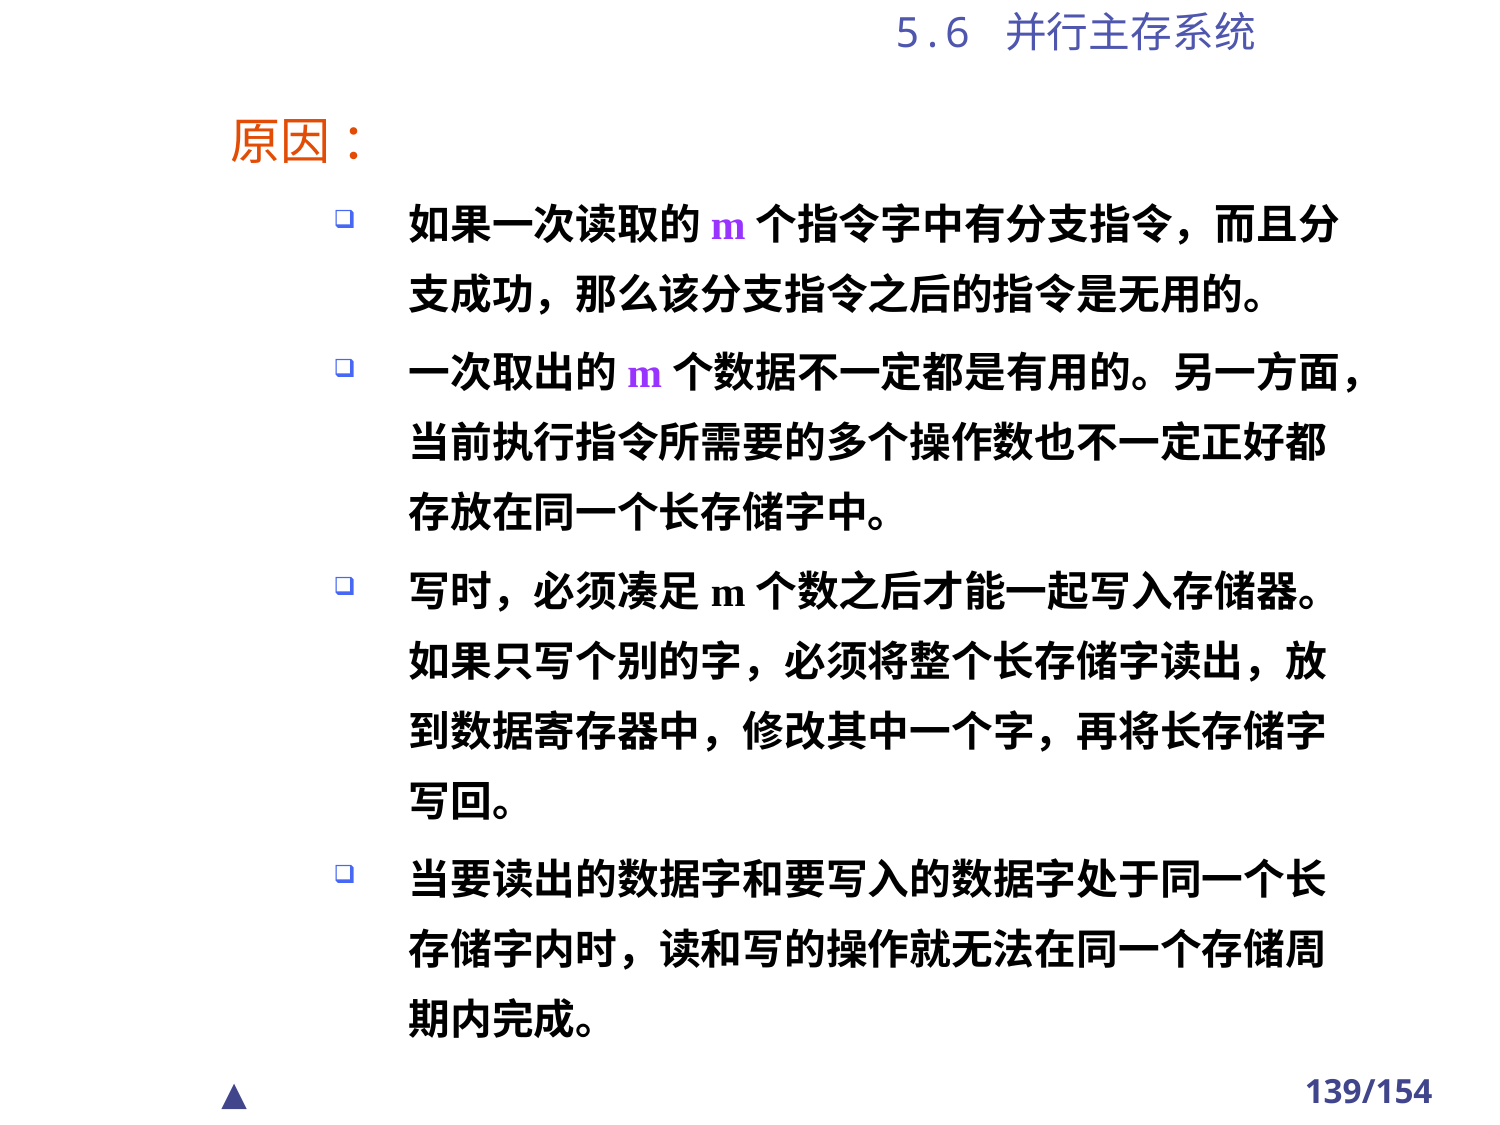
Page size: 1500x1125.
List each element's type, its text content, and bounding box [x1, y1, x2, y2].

title 5.6 并行主存系统 [656, 0, 1495, 64]
list 原因 ： 如果一次读取的m个指令字中有分支指令，而且分支成功，那么该分支指令之后的指令是无用的。 一次取出的m个数据不一定都是有用的。另一方面，当前执行指令所需要的多个操作数也不一定正好都存放在同一个长存储字中。 写时，必须凑足m个数之后才能一起写入存储器。如果只写个别的字，必须将整个长存储字读出，放到数据寄存器中，修改其中一个字，再将长存储字写回。 当要读出的数据字和要写入的数据字处于同一个长存储字内时，读和写的操作就无法在同一个存储周期内完成。 [112, 90, 1376, 1047]
